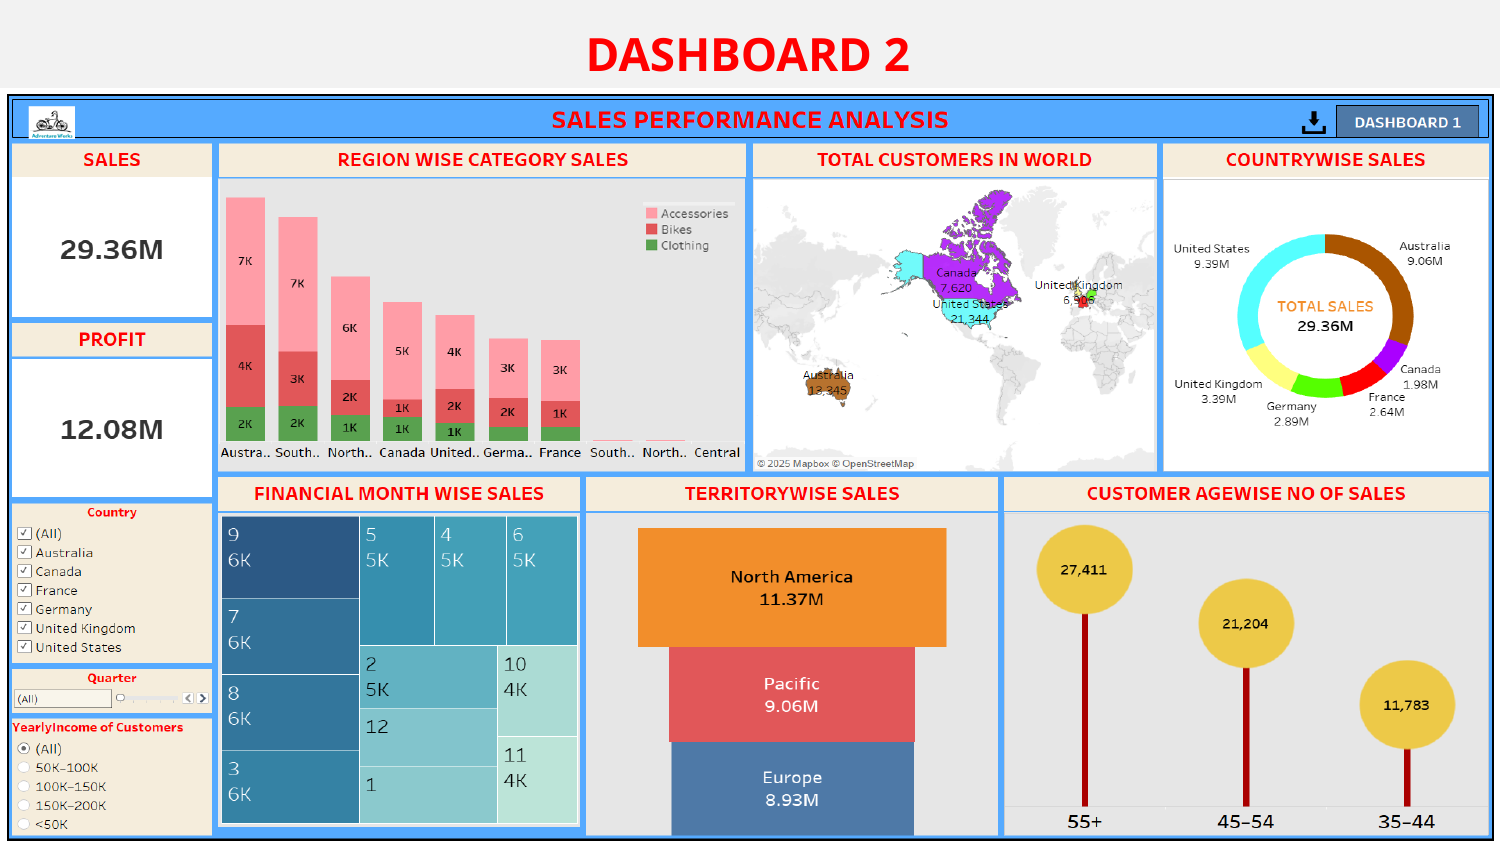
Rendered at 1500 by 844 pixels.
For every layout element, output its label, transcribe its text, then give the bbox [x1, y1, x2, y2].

picture [0, 88, 1500, 844]
text_box DASHBOARD 2 [48, 10, 1448, 81]
